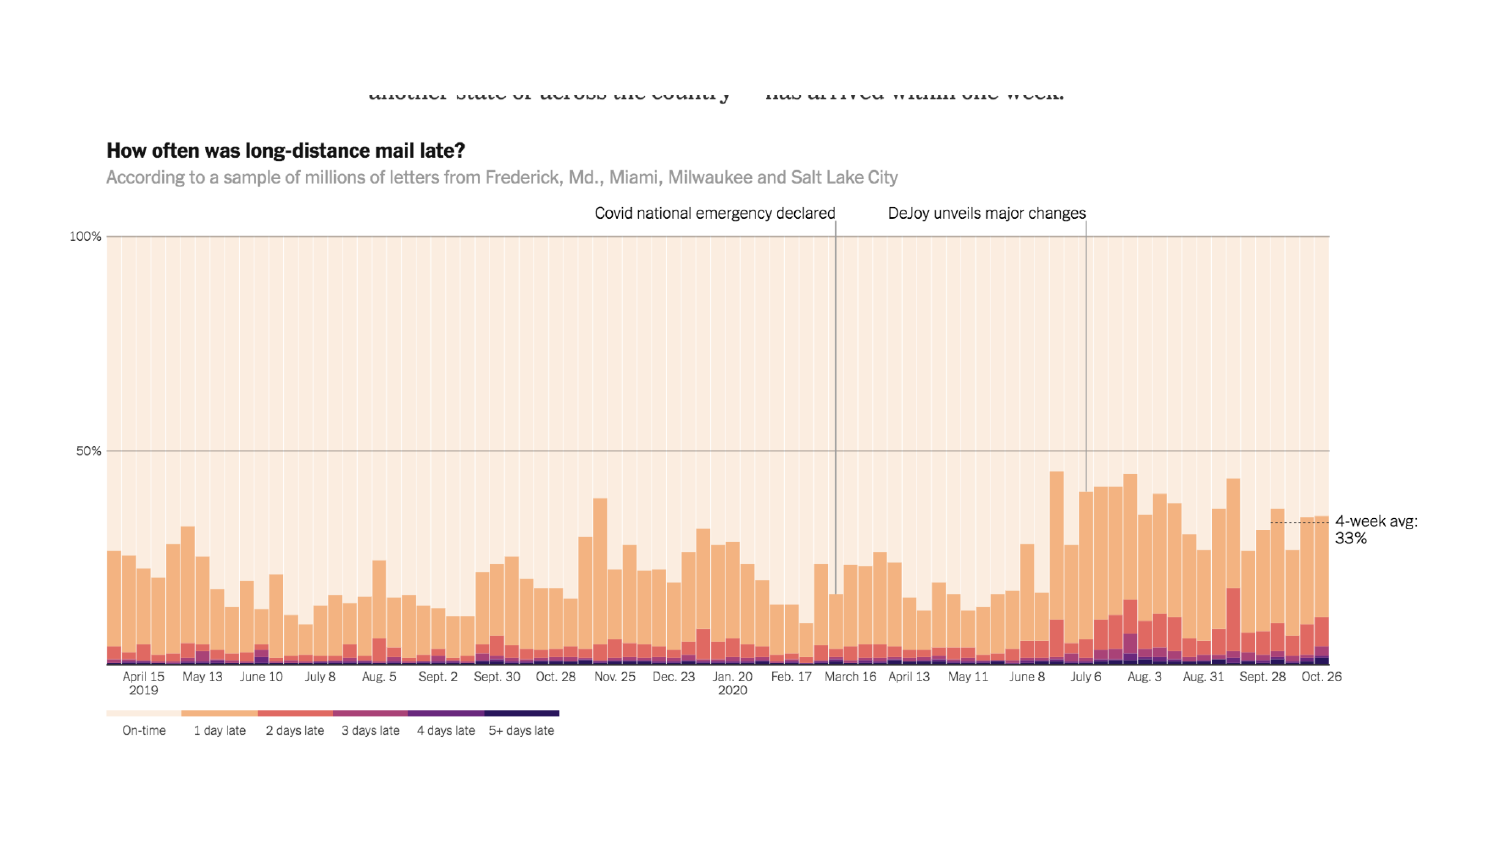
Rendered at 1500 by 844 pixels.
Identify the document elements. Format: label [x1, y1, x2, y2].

picture [0, 95, 1500, 749]
